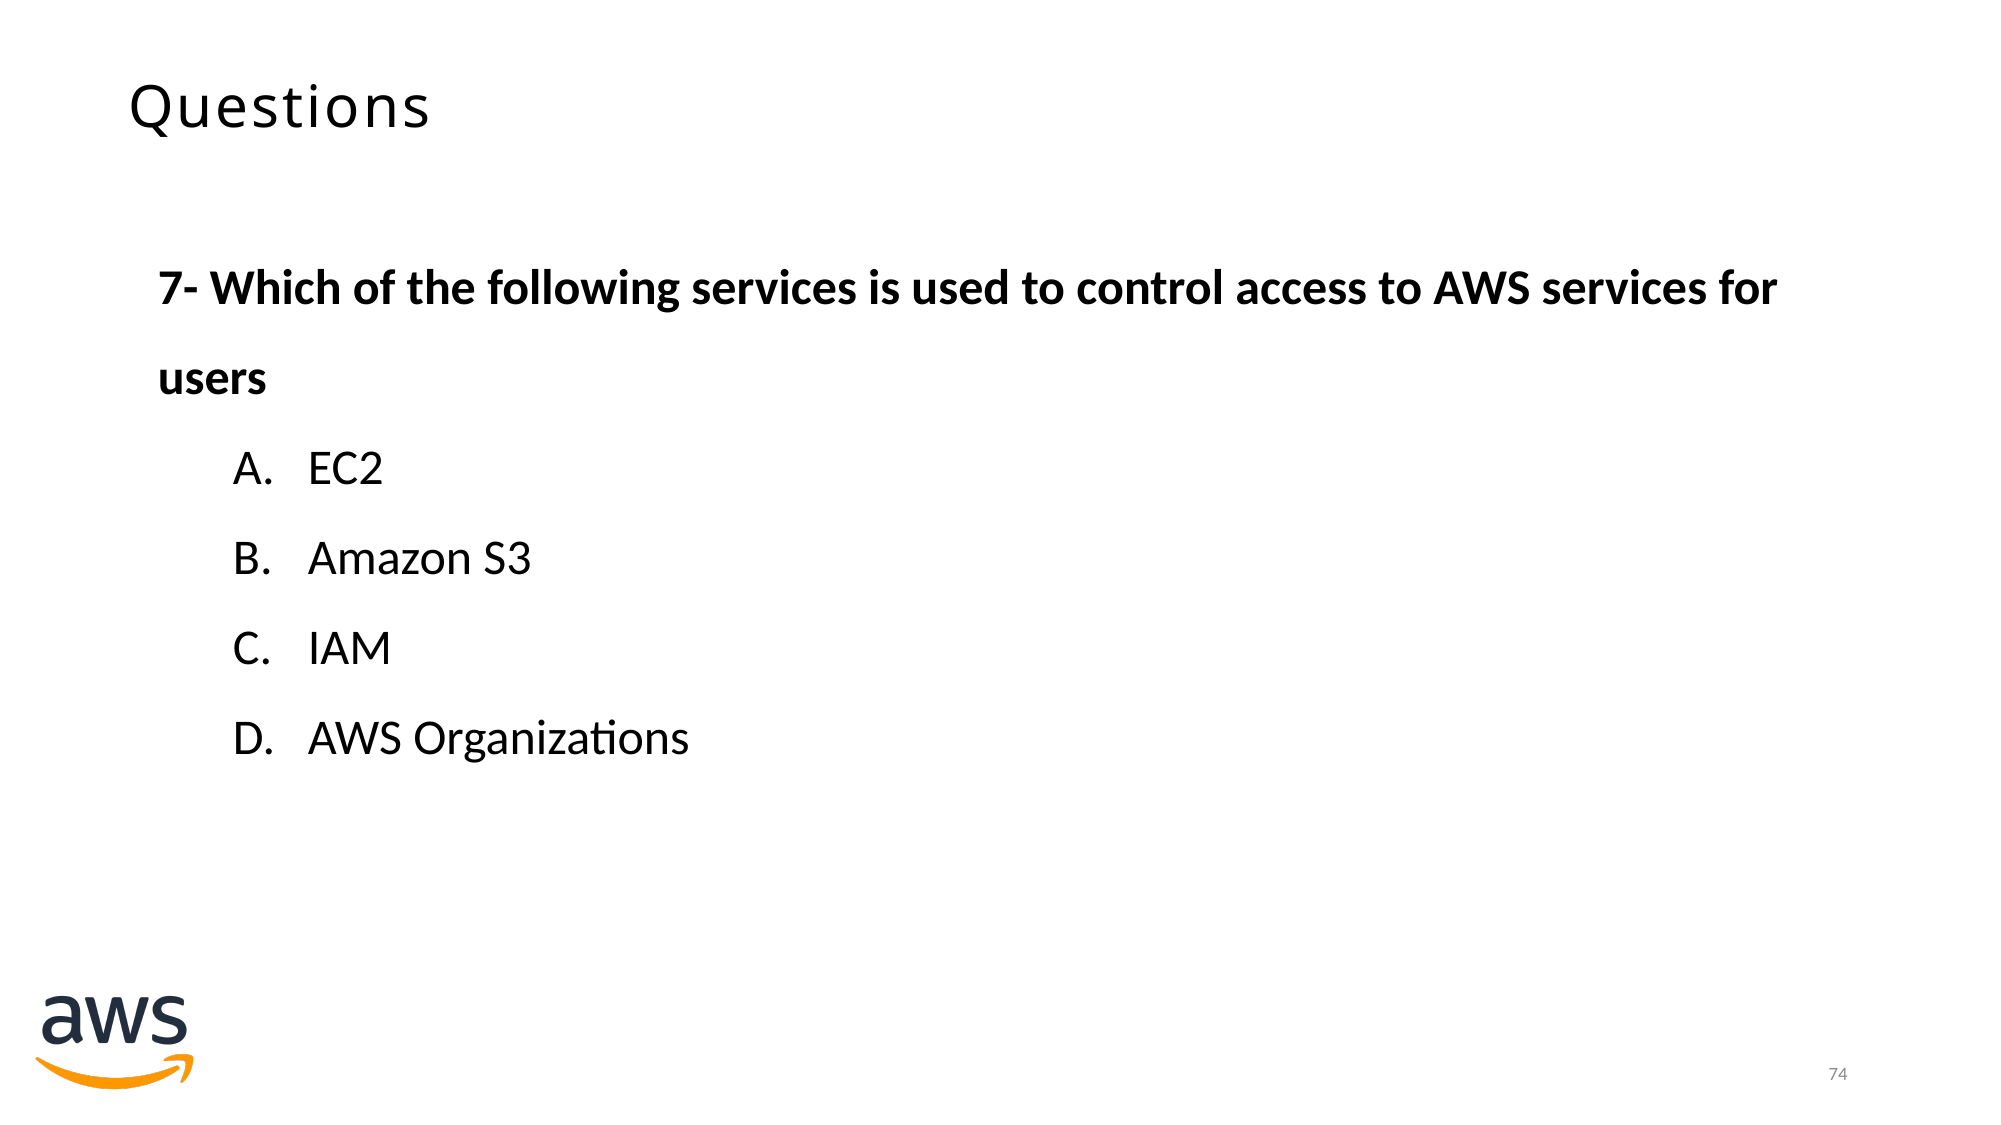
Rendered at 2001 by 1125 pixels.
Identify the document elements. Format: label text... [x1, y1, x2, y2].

slide_number 74 [1412, 1042, 1863, 1103]
title Questions [113, 0, 1495, 218]
picture [0, 956, 227, 1125]
text_box 7- Which of the following services is used to control access to AWS services for users EC2 Amazon S3 IAM AWS Organizations [143, 217, 1826, 953]
